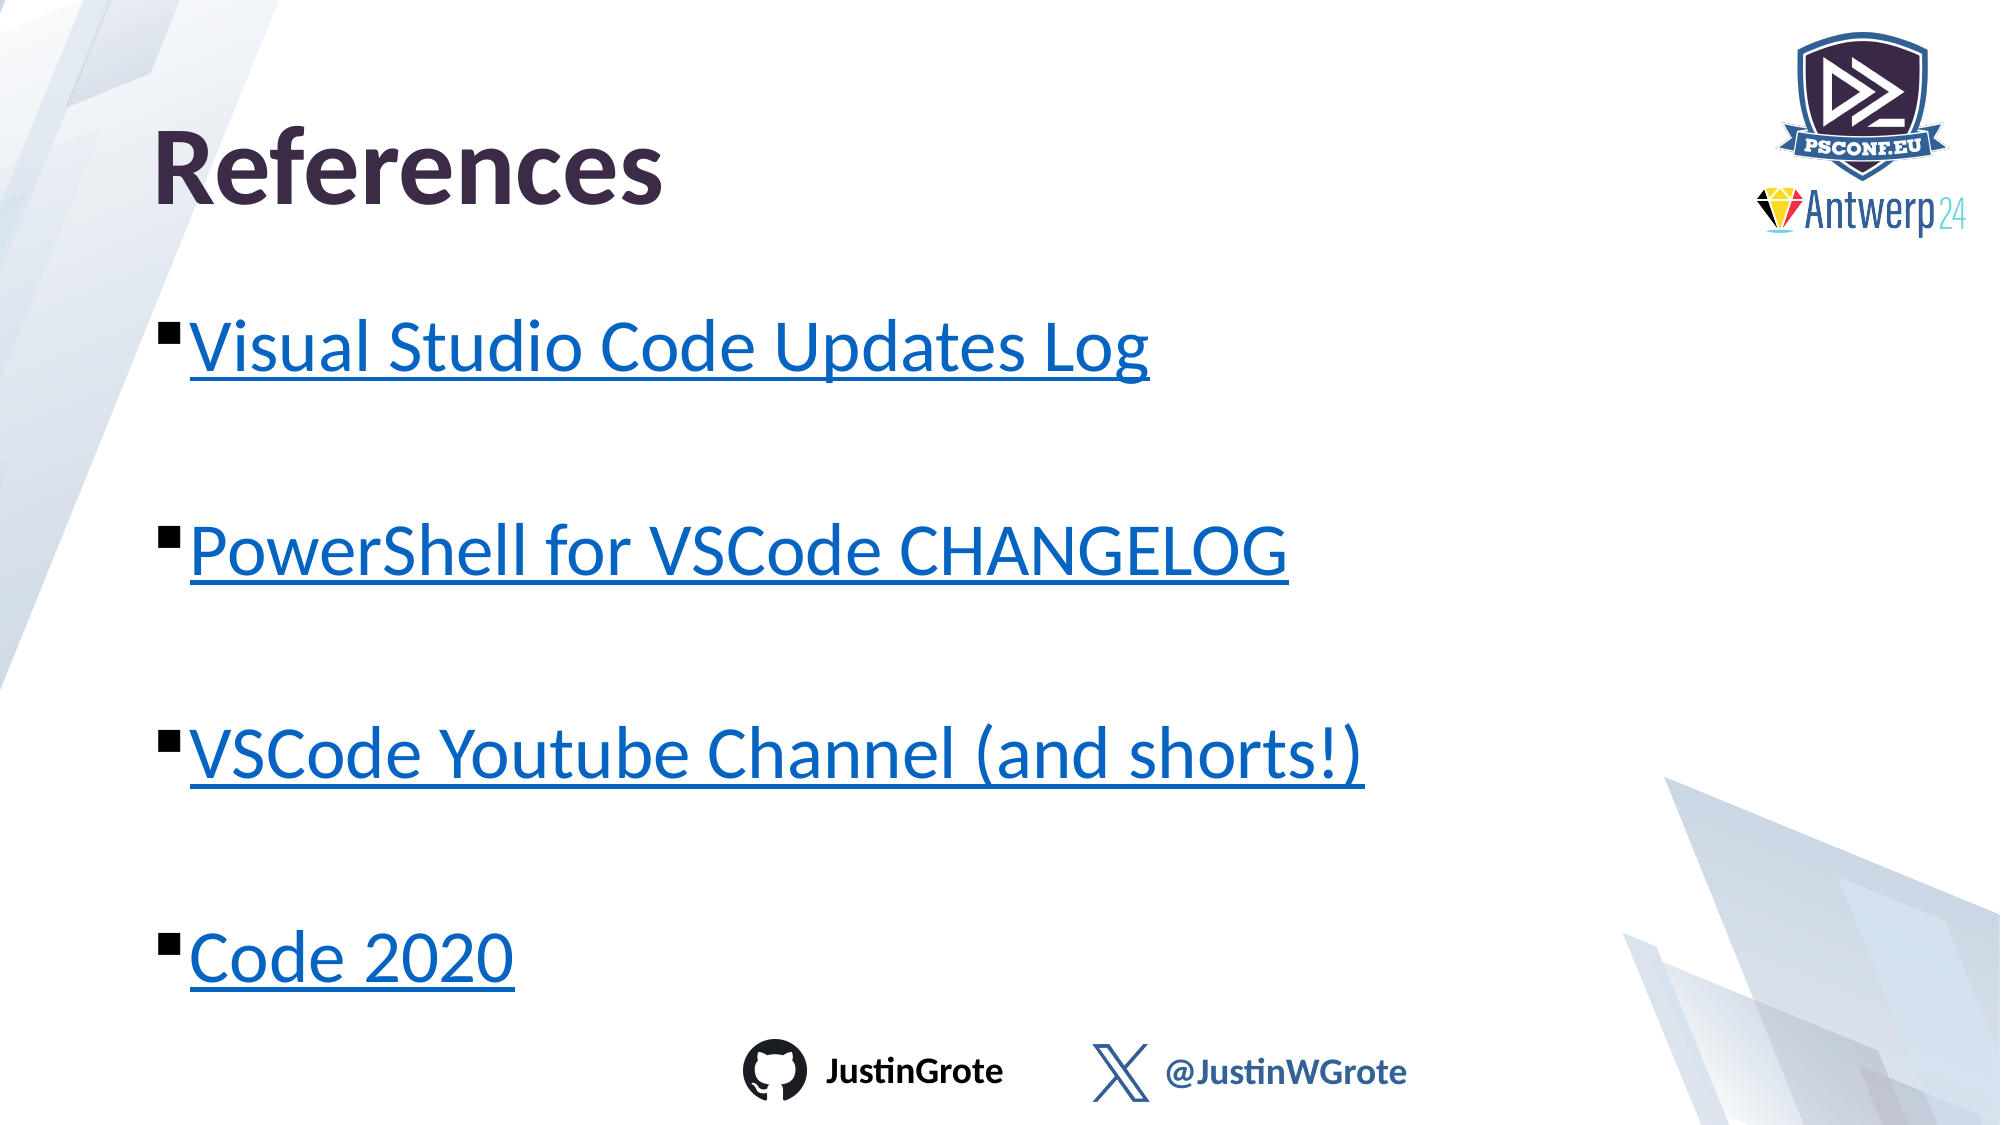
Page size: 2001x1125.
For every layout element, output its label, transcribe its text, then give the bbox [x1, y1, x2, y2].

picture [0, 0, 2000, 1125]
title References [137, 59, 1735, 278]
list Visual Studio Code Updates Log PowerShell for VSCode CHANGELOG VSCode Youtube Channel (and shorts!) Code 2020 [137, 299, 1863, 1014]
